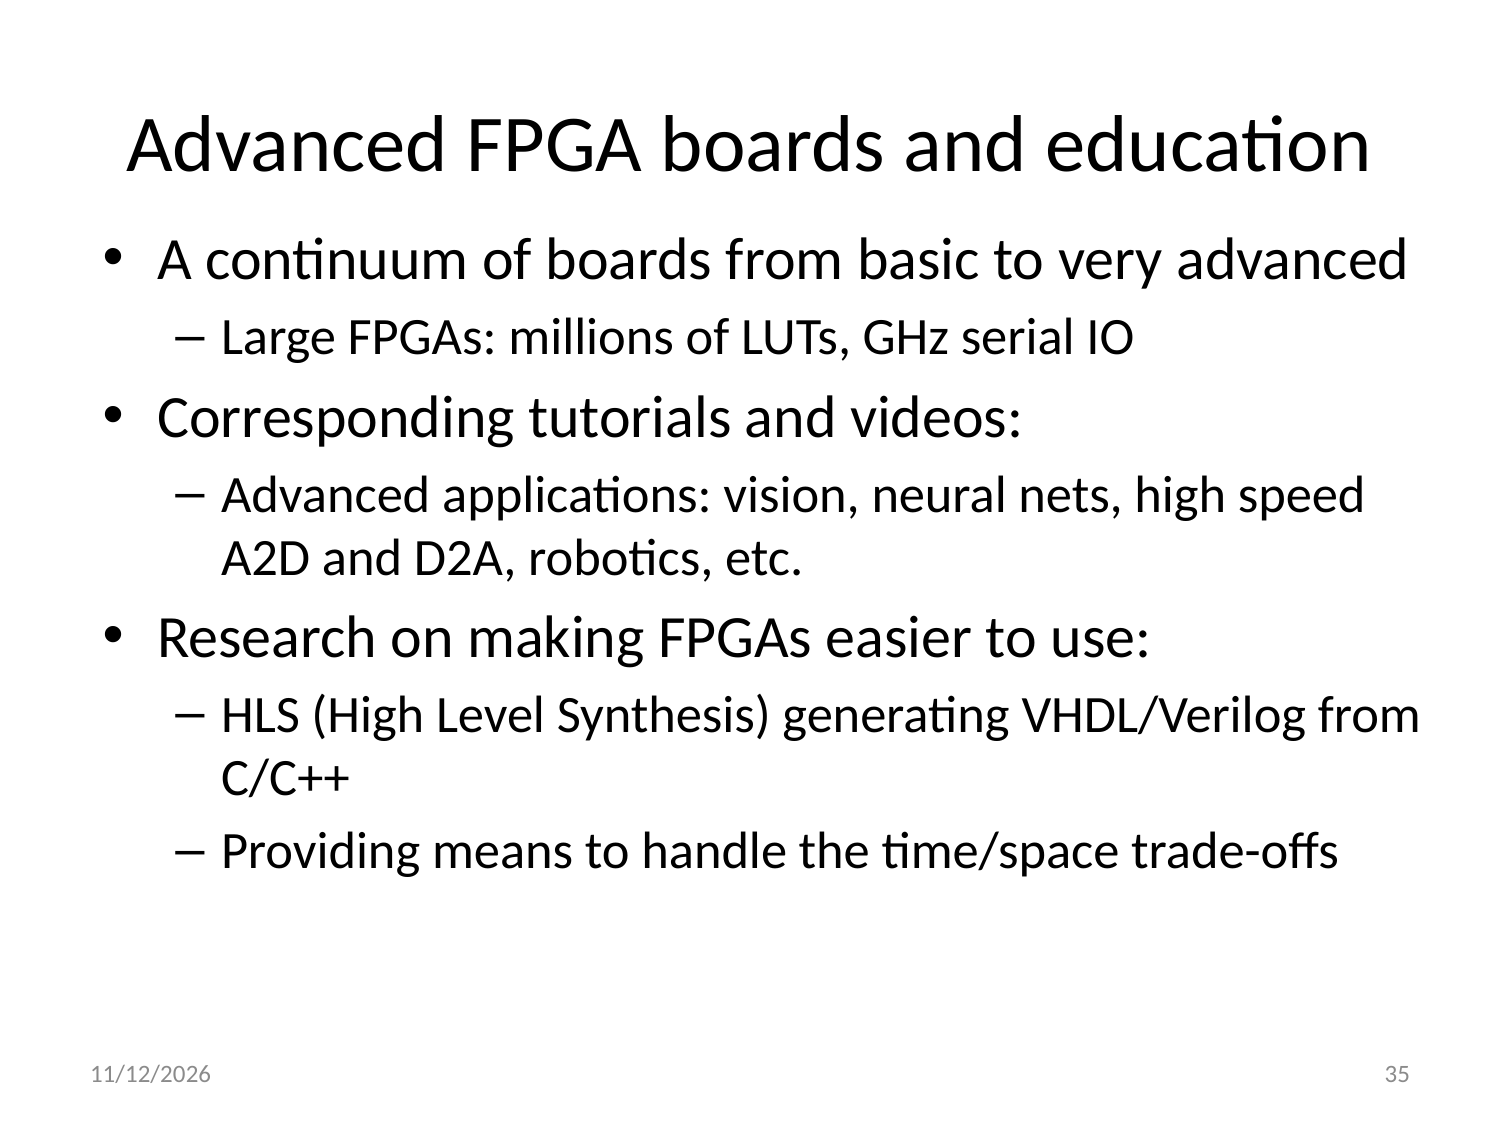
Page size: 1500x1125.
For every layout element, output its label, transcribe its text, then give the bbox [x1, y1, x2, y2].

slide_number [75, 1042, 425, 1103]
slide_number 35 [1074, 1042, 1425, 1103]
title Advanced FPGA boards and education [75, 45, 1425, 233]
list A continuum of boards from basic to very advanced Large FPGAs: millions of LUTs, GHz serial IO Corresponding tutorials and videos: Advanced applications: vision, neural nets, high speed A2D and D2A, robotics, etc. Research on making FPGAs easier to use: HLS (High Level Synthesis) generating VHDL/Verilog from C/C++ Providing means to handle the time/space trade-offs [87, 212, 1438, 955]
